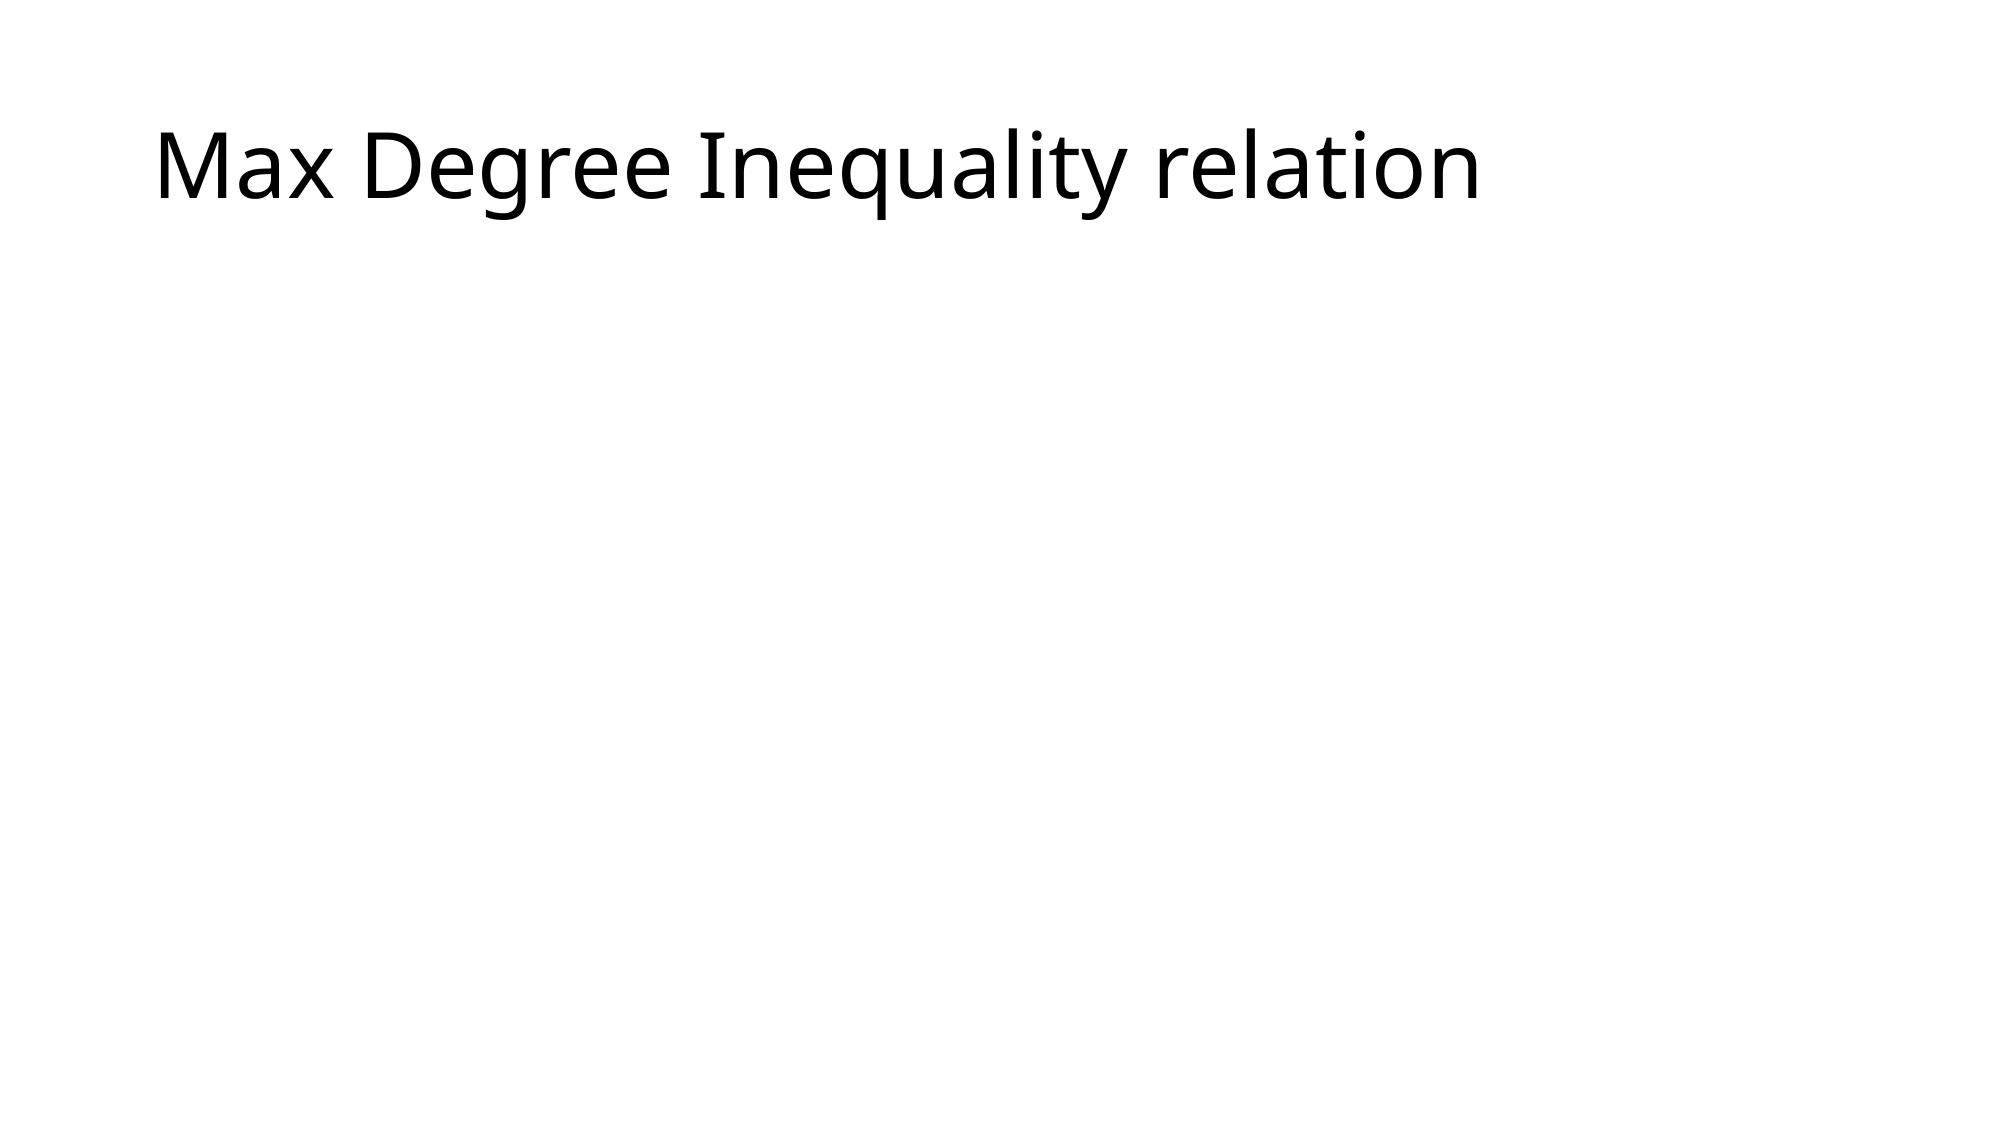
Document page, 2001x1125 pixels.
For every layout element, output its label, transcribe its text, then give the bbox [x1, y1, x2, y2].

title Max Degree Inequality relation [137, 59, 1863, 278]
